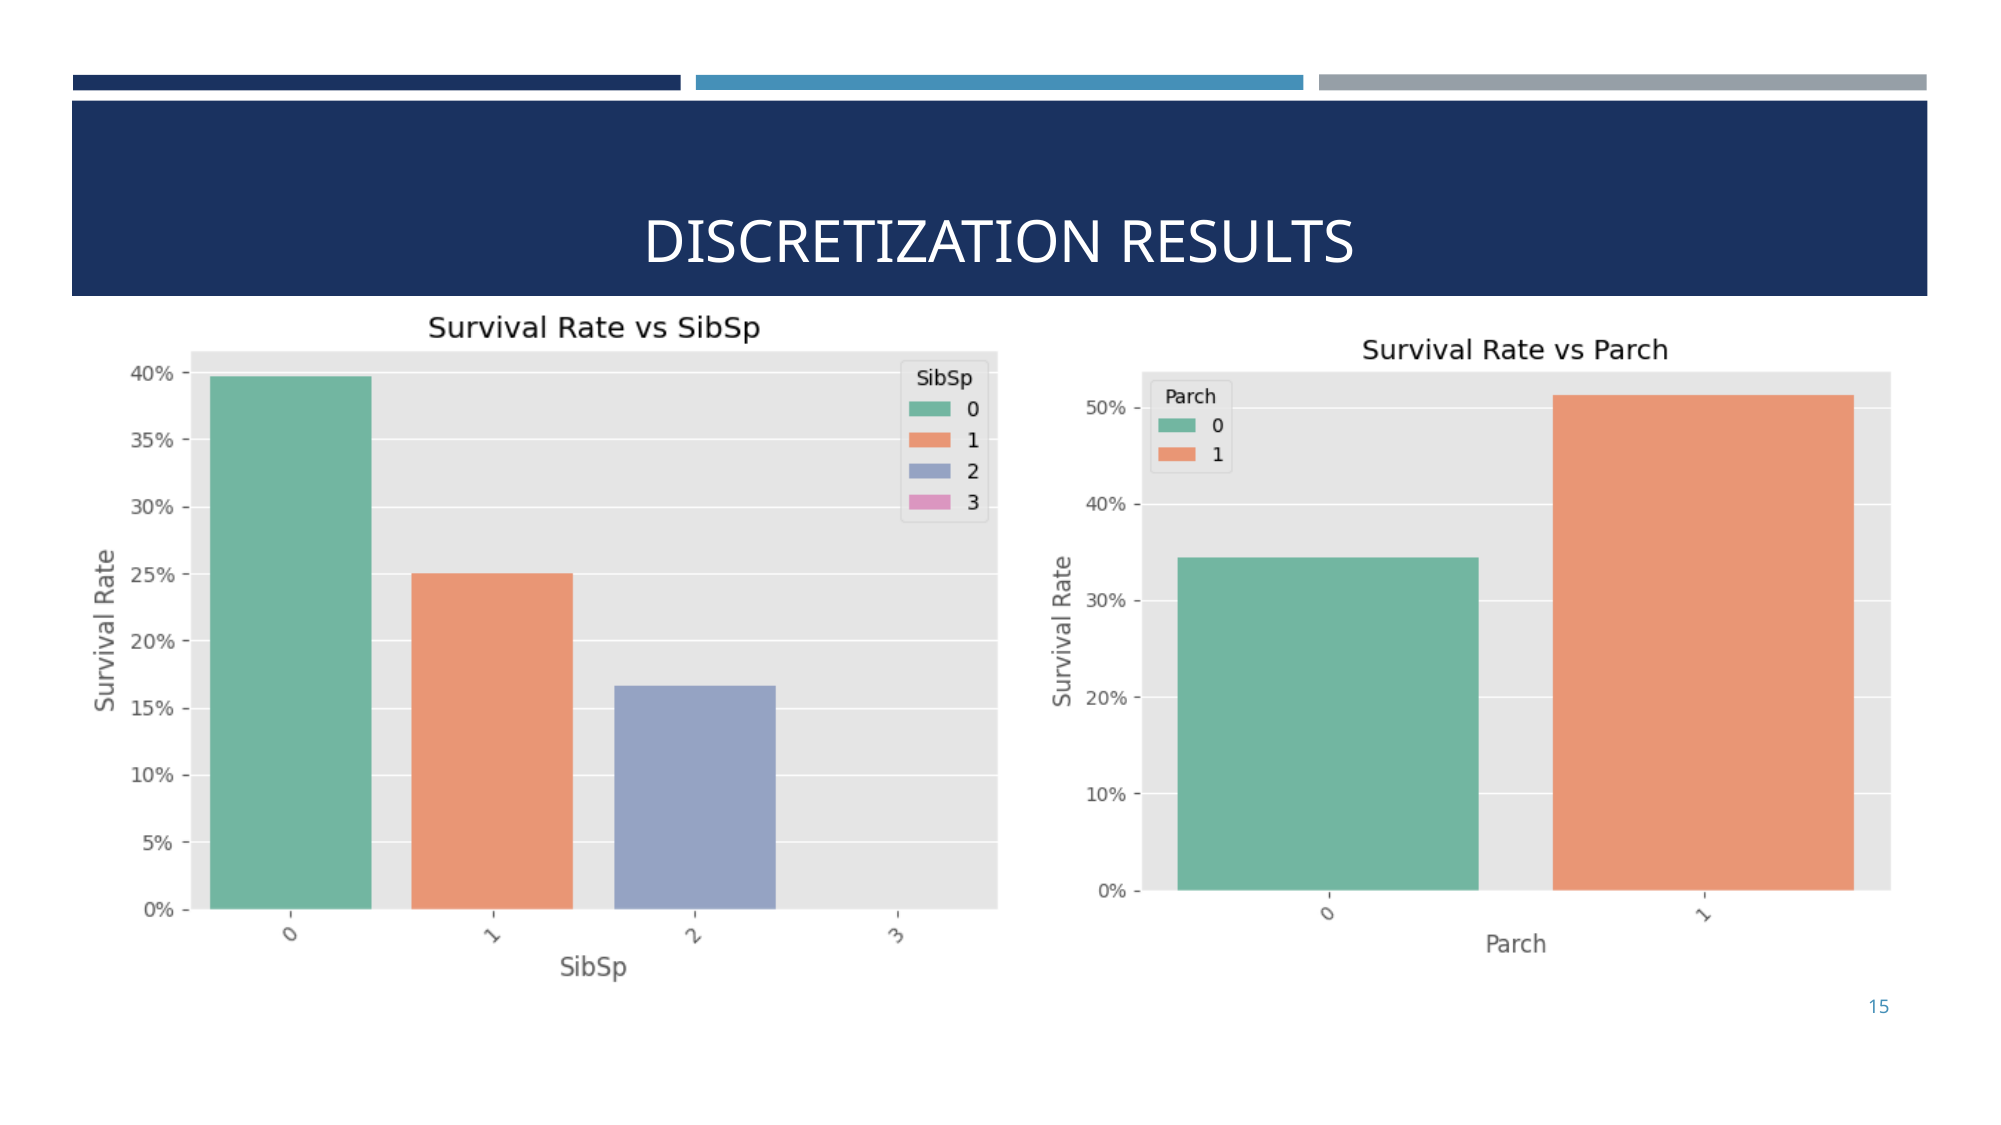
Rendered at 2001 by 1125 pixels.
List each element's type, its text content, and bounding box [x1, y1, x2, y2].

picture [1039, 325, 1905, 972]
slide_number ‹#› [1732, 977, 1905, 1037]
title DISCRETIZATION RESULTS [95, 115, 1905, 282]
picture [80, 301, 1013, 997]
